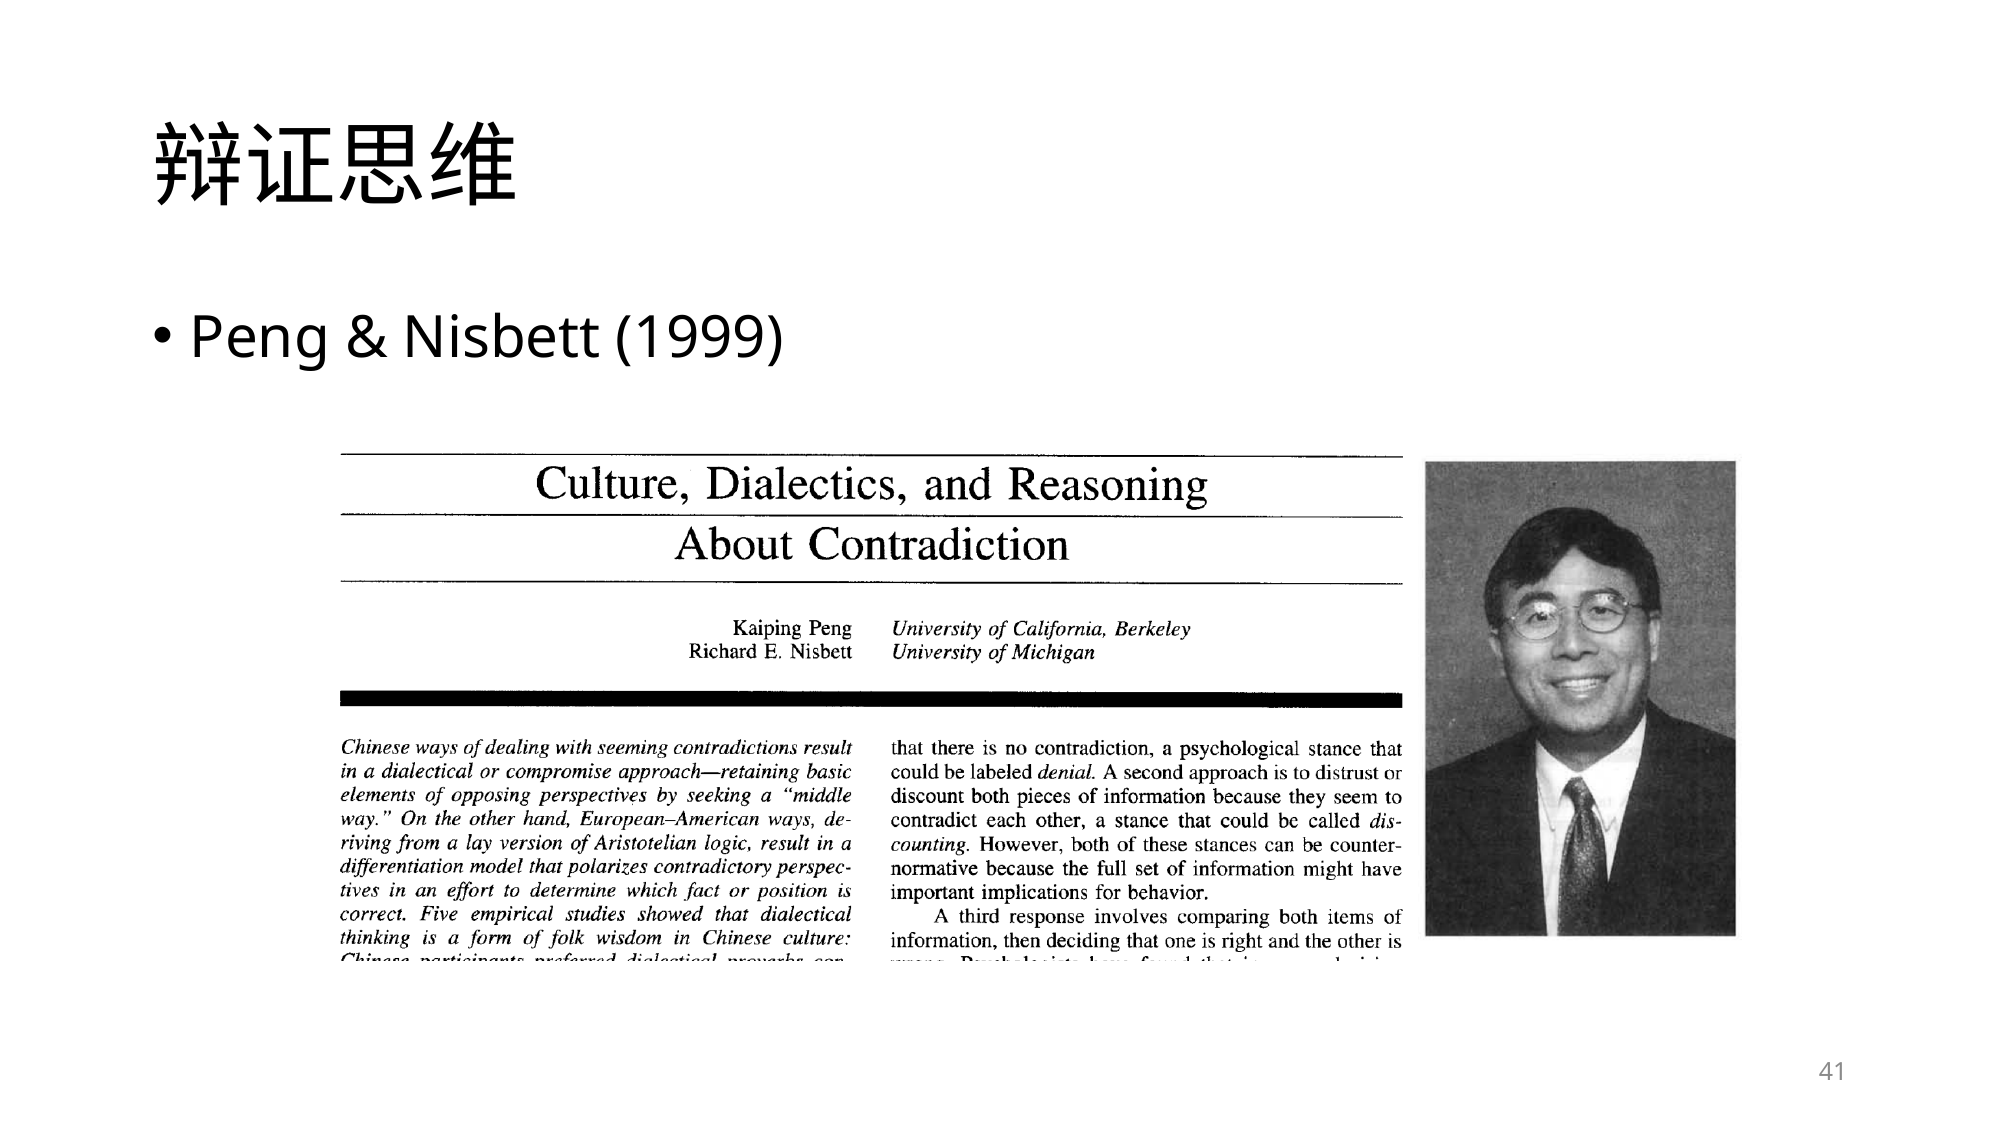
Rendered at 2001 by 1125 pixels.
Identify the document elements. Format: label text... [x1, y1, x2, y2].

list Peng & Nisbett (1999) [137, 299, 1863, 1014]
title 辩证思维 [137, 59, 1863, 278]
slide_number 41 [1412, 1042, 1863, 1103]
picture [293, 449, 1752, 961]
